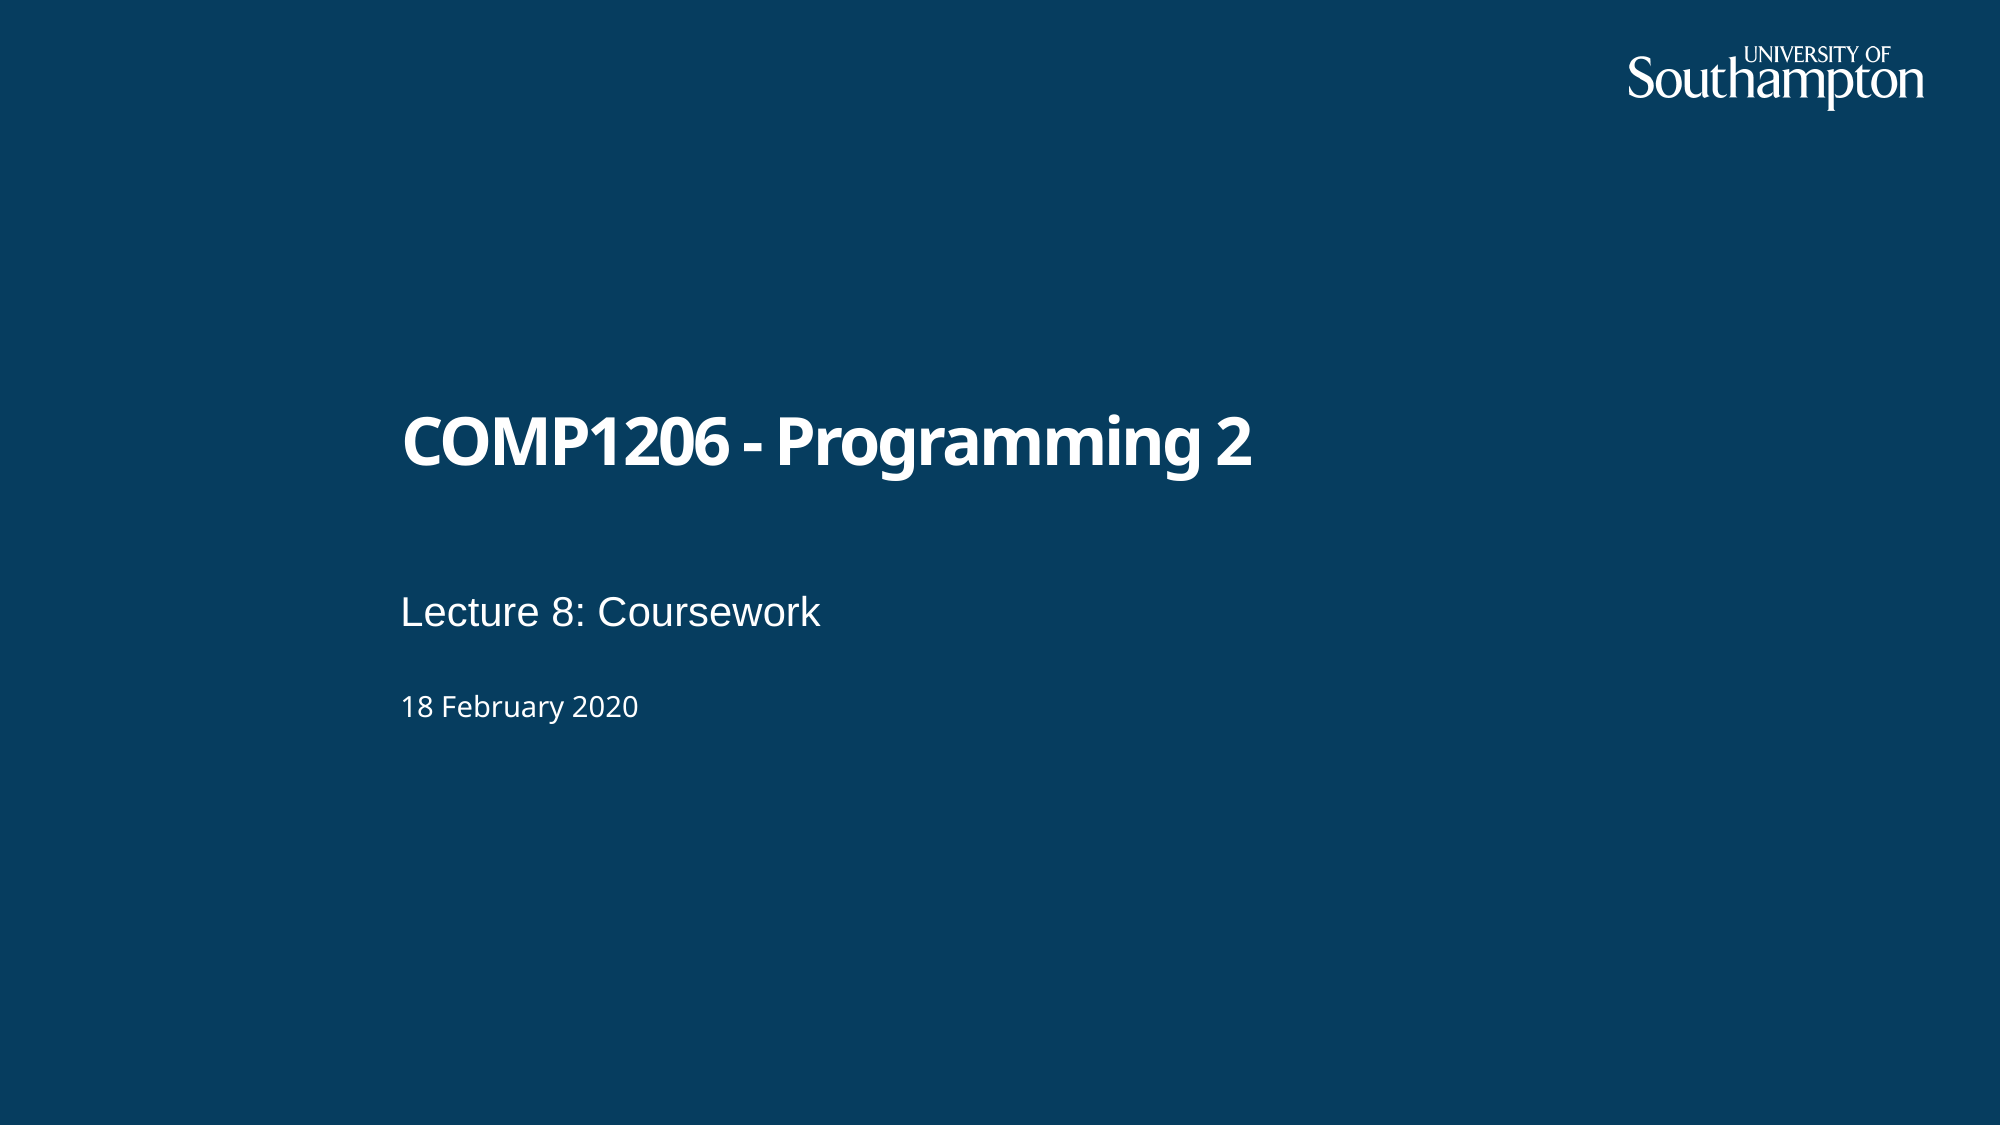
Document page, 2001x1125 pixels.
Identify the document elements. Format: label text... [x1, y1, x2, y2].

picture [1629, 46, 1924, 111]
list 18 February 2020 [385, 680, 890, 740]
title COMP1206 - Programming 2 [386, 338, 1632, 540]
subtitle Lecture 8: Coursework [385, 539, 1630, 681]
